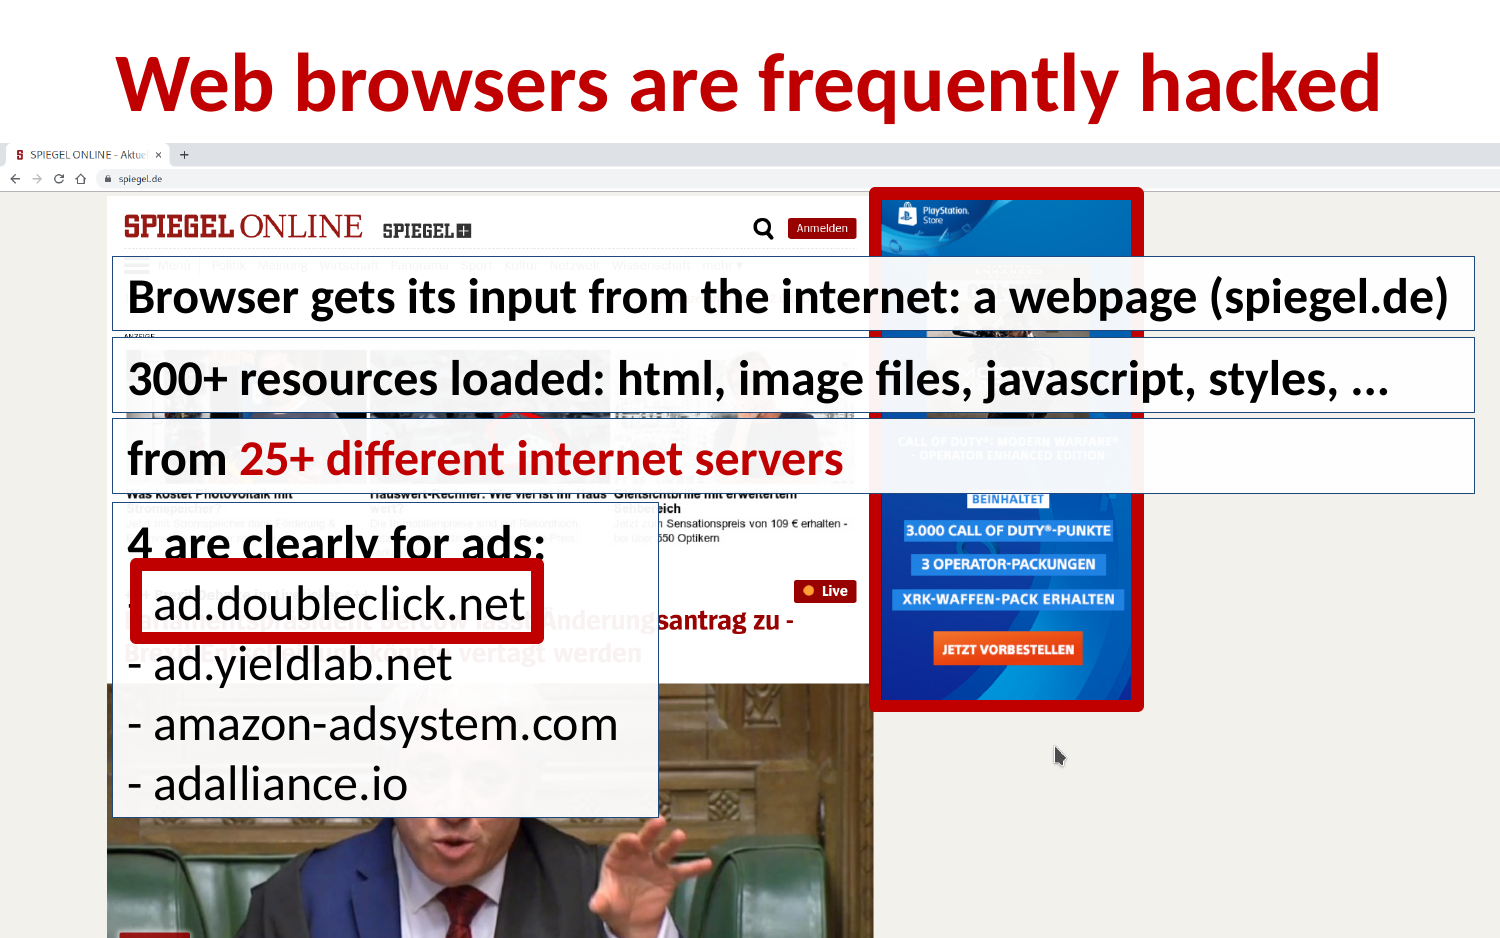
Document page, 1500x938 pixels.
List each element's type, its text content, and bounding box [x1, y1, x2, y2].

title Web browsers are frequently hacked [75, 0, 1425, 142]
picture [0, 143, 1500, 938]
